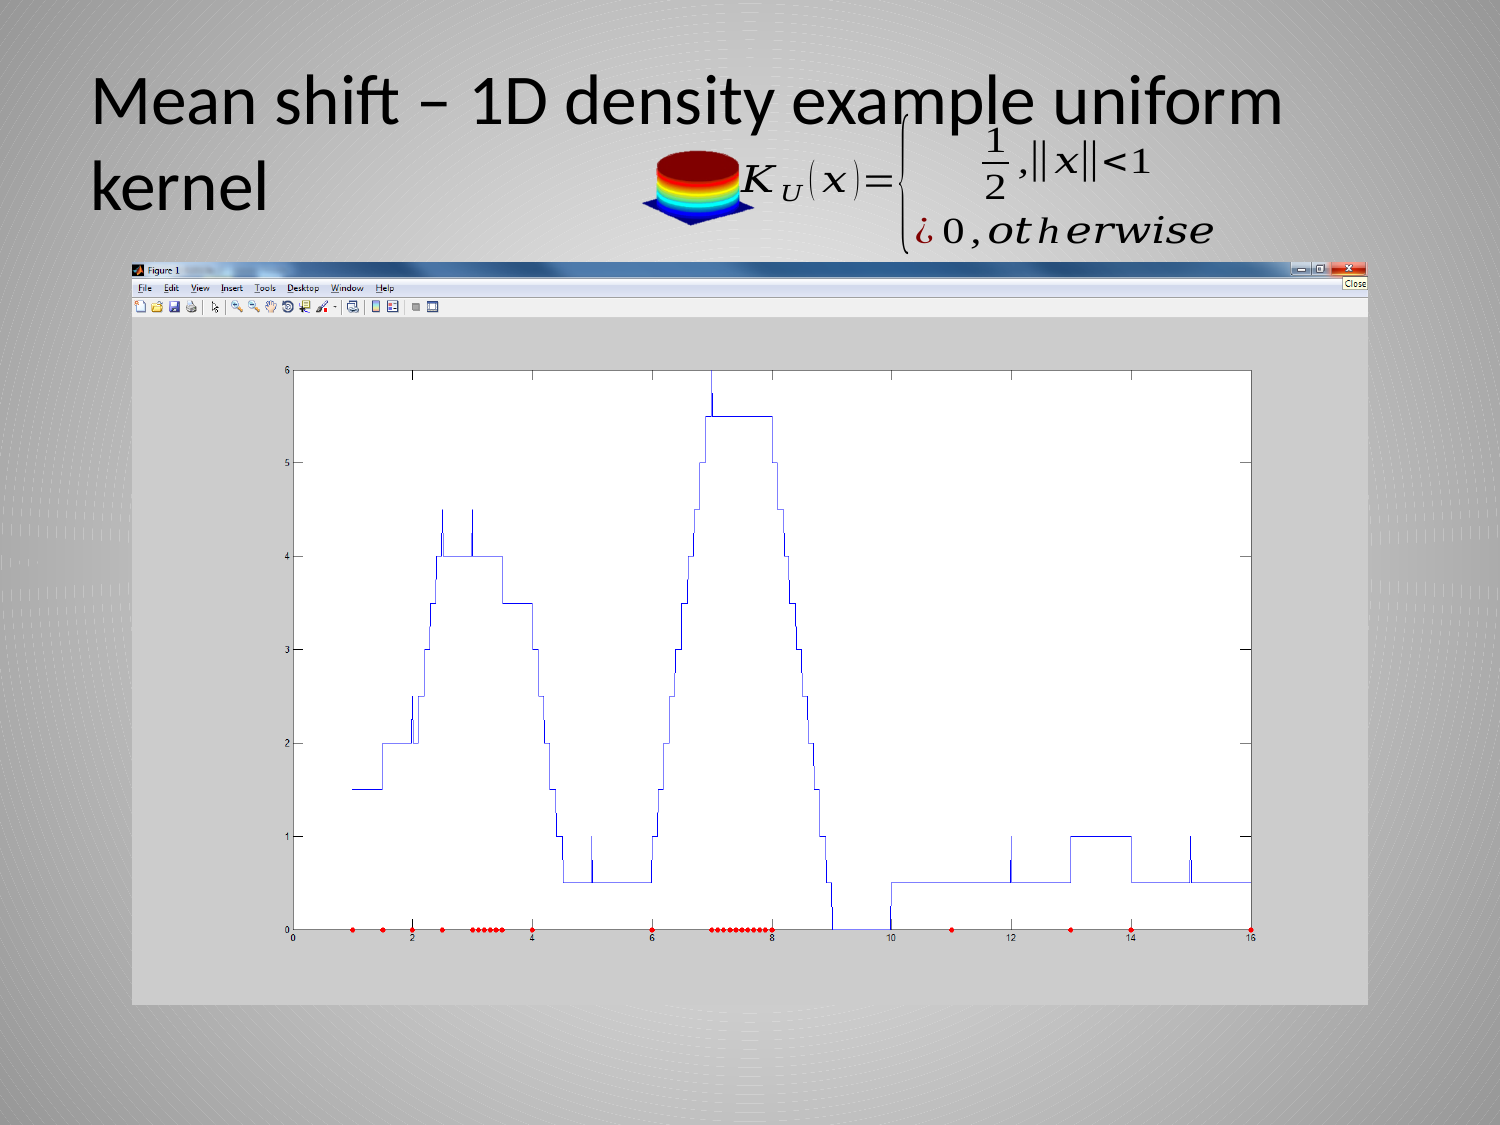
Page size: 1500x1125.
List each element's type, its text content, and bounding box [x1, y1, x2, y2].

picture [619, 126, 770, 239]
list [132, 262, 1368, 1006]
title Mean shift – 1D density example uniform kernel [75, 45, 1425, 233]
